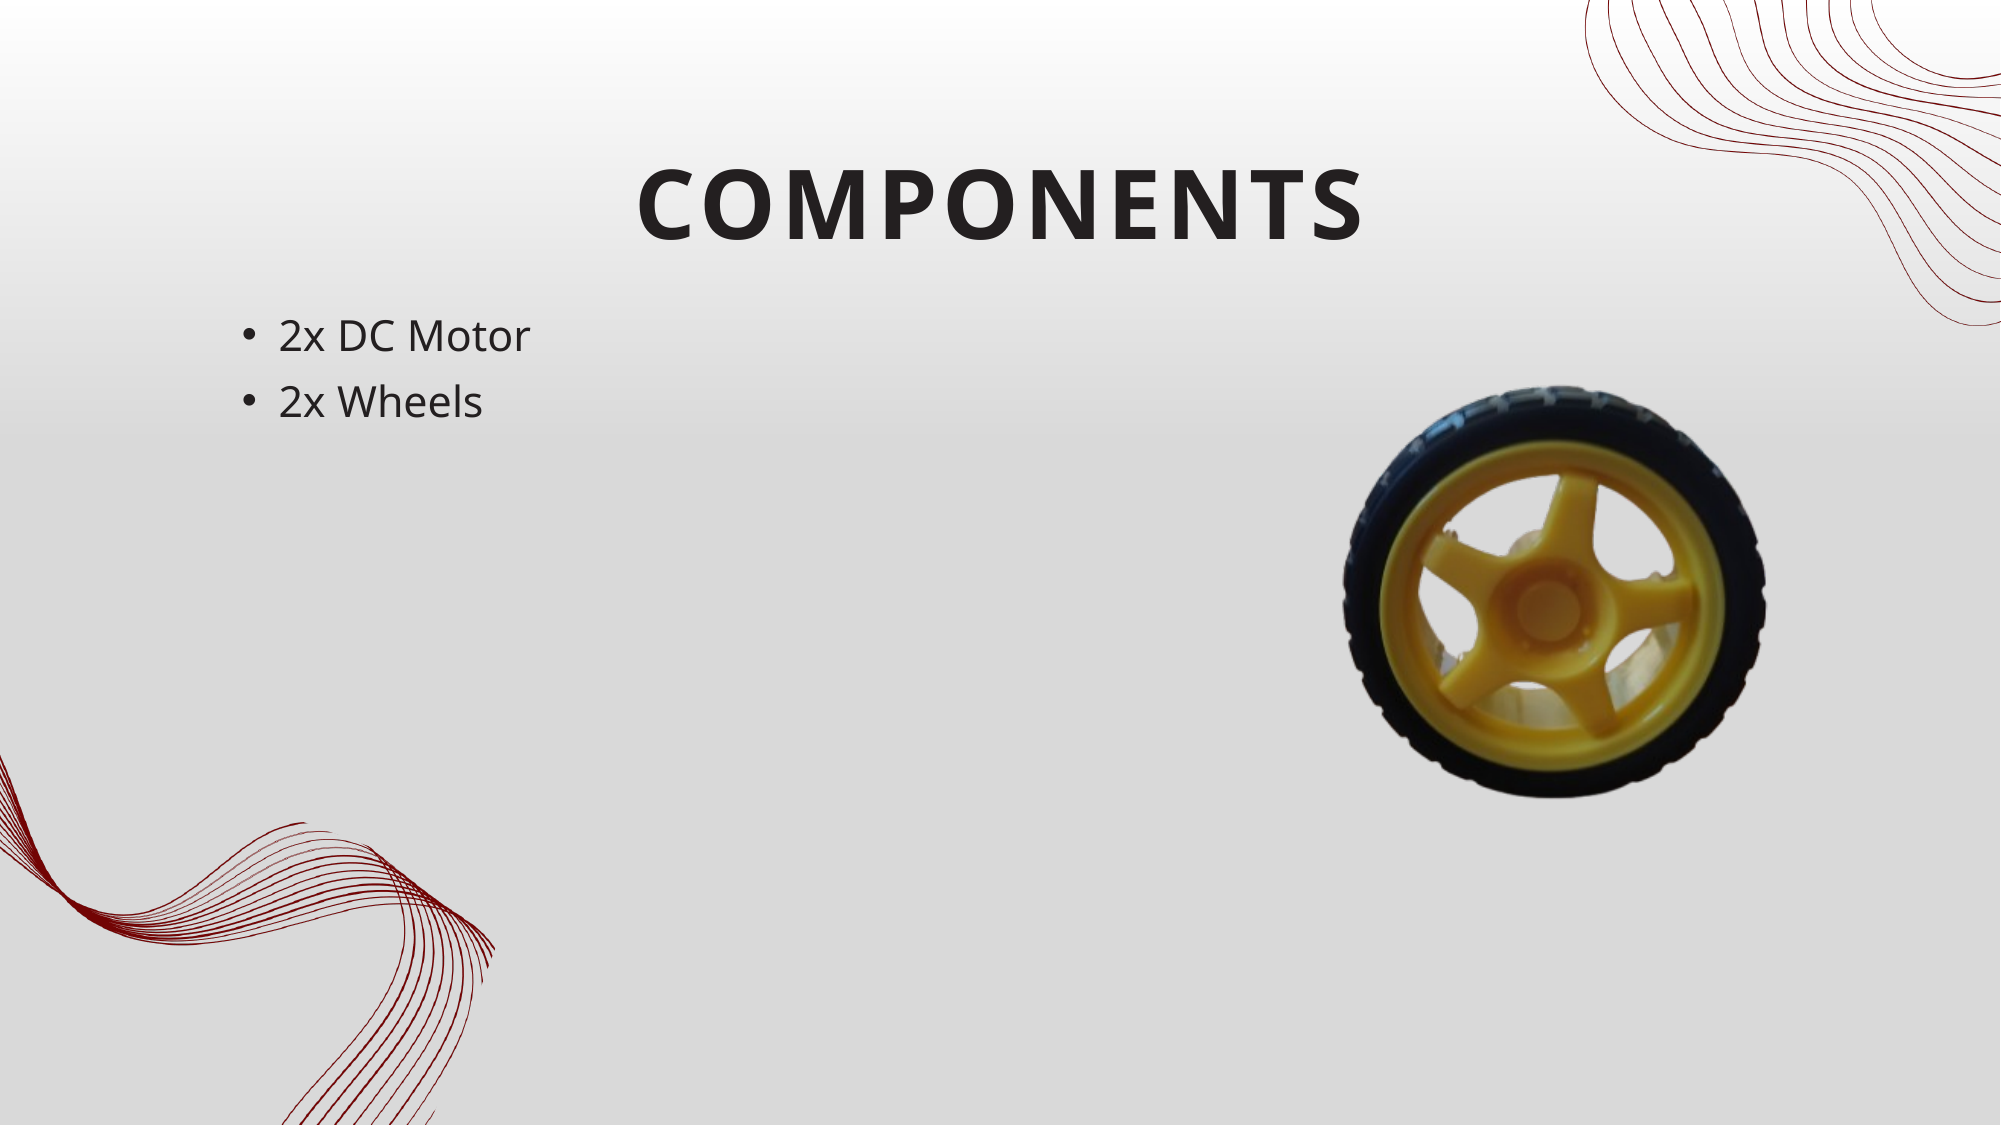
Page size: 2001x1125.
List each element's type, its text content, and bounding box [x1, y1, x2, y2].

picture [1017, 232, 1898, 893]
text_box COMPONENTS [368, 125, 1632, 259]
text_box [0, 709, 514, 1125]
text_box [1583, 0, 2000, 327]
text_box 2x DC Motor 2x Wheels [205, 293, 543, 426]
